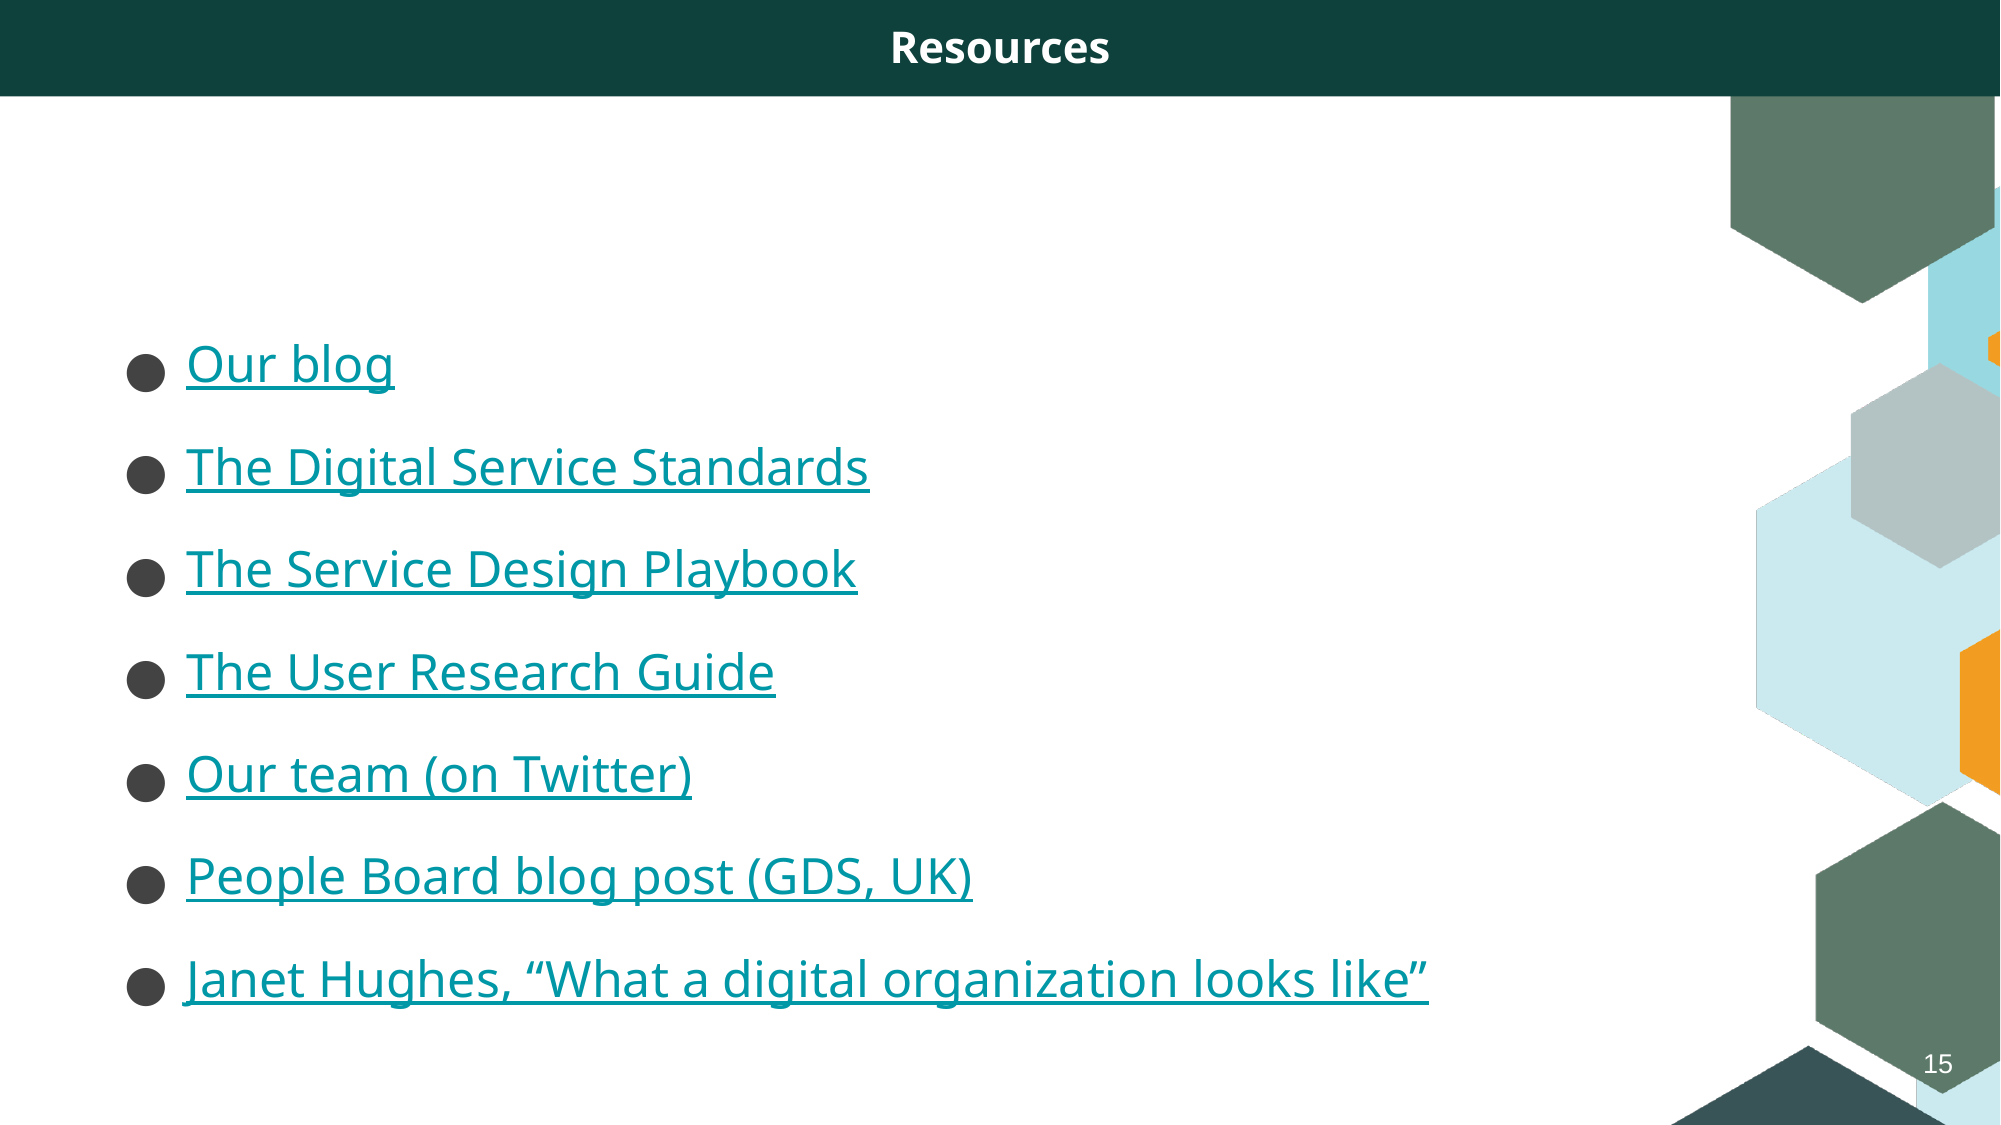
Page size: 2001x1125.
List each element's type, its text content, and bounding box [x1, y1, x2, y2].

picture [1574, 0, 2001, 1125]
list Our blog The Digital Service Standards The Service Design Playbook The User Research Guide Our team (on Twitter) People Board blog post (GDS, UK) Janet Hughes, “What a digital organization looks like” [91, 189, 1817, 1125]
text_box Resources [0, 0, 2000, 97]
slide_number ‹#› [1853, 1019, 1974, 1106]
